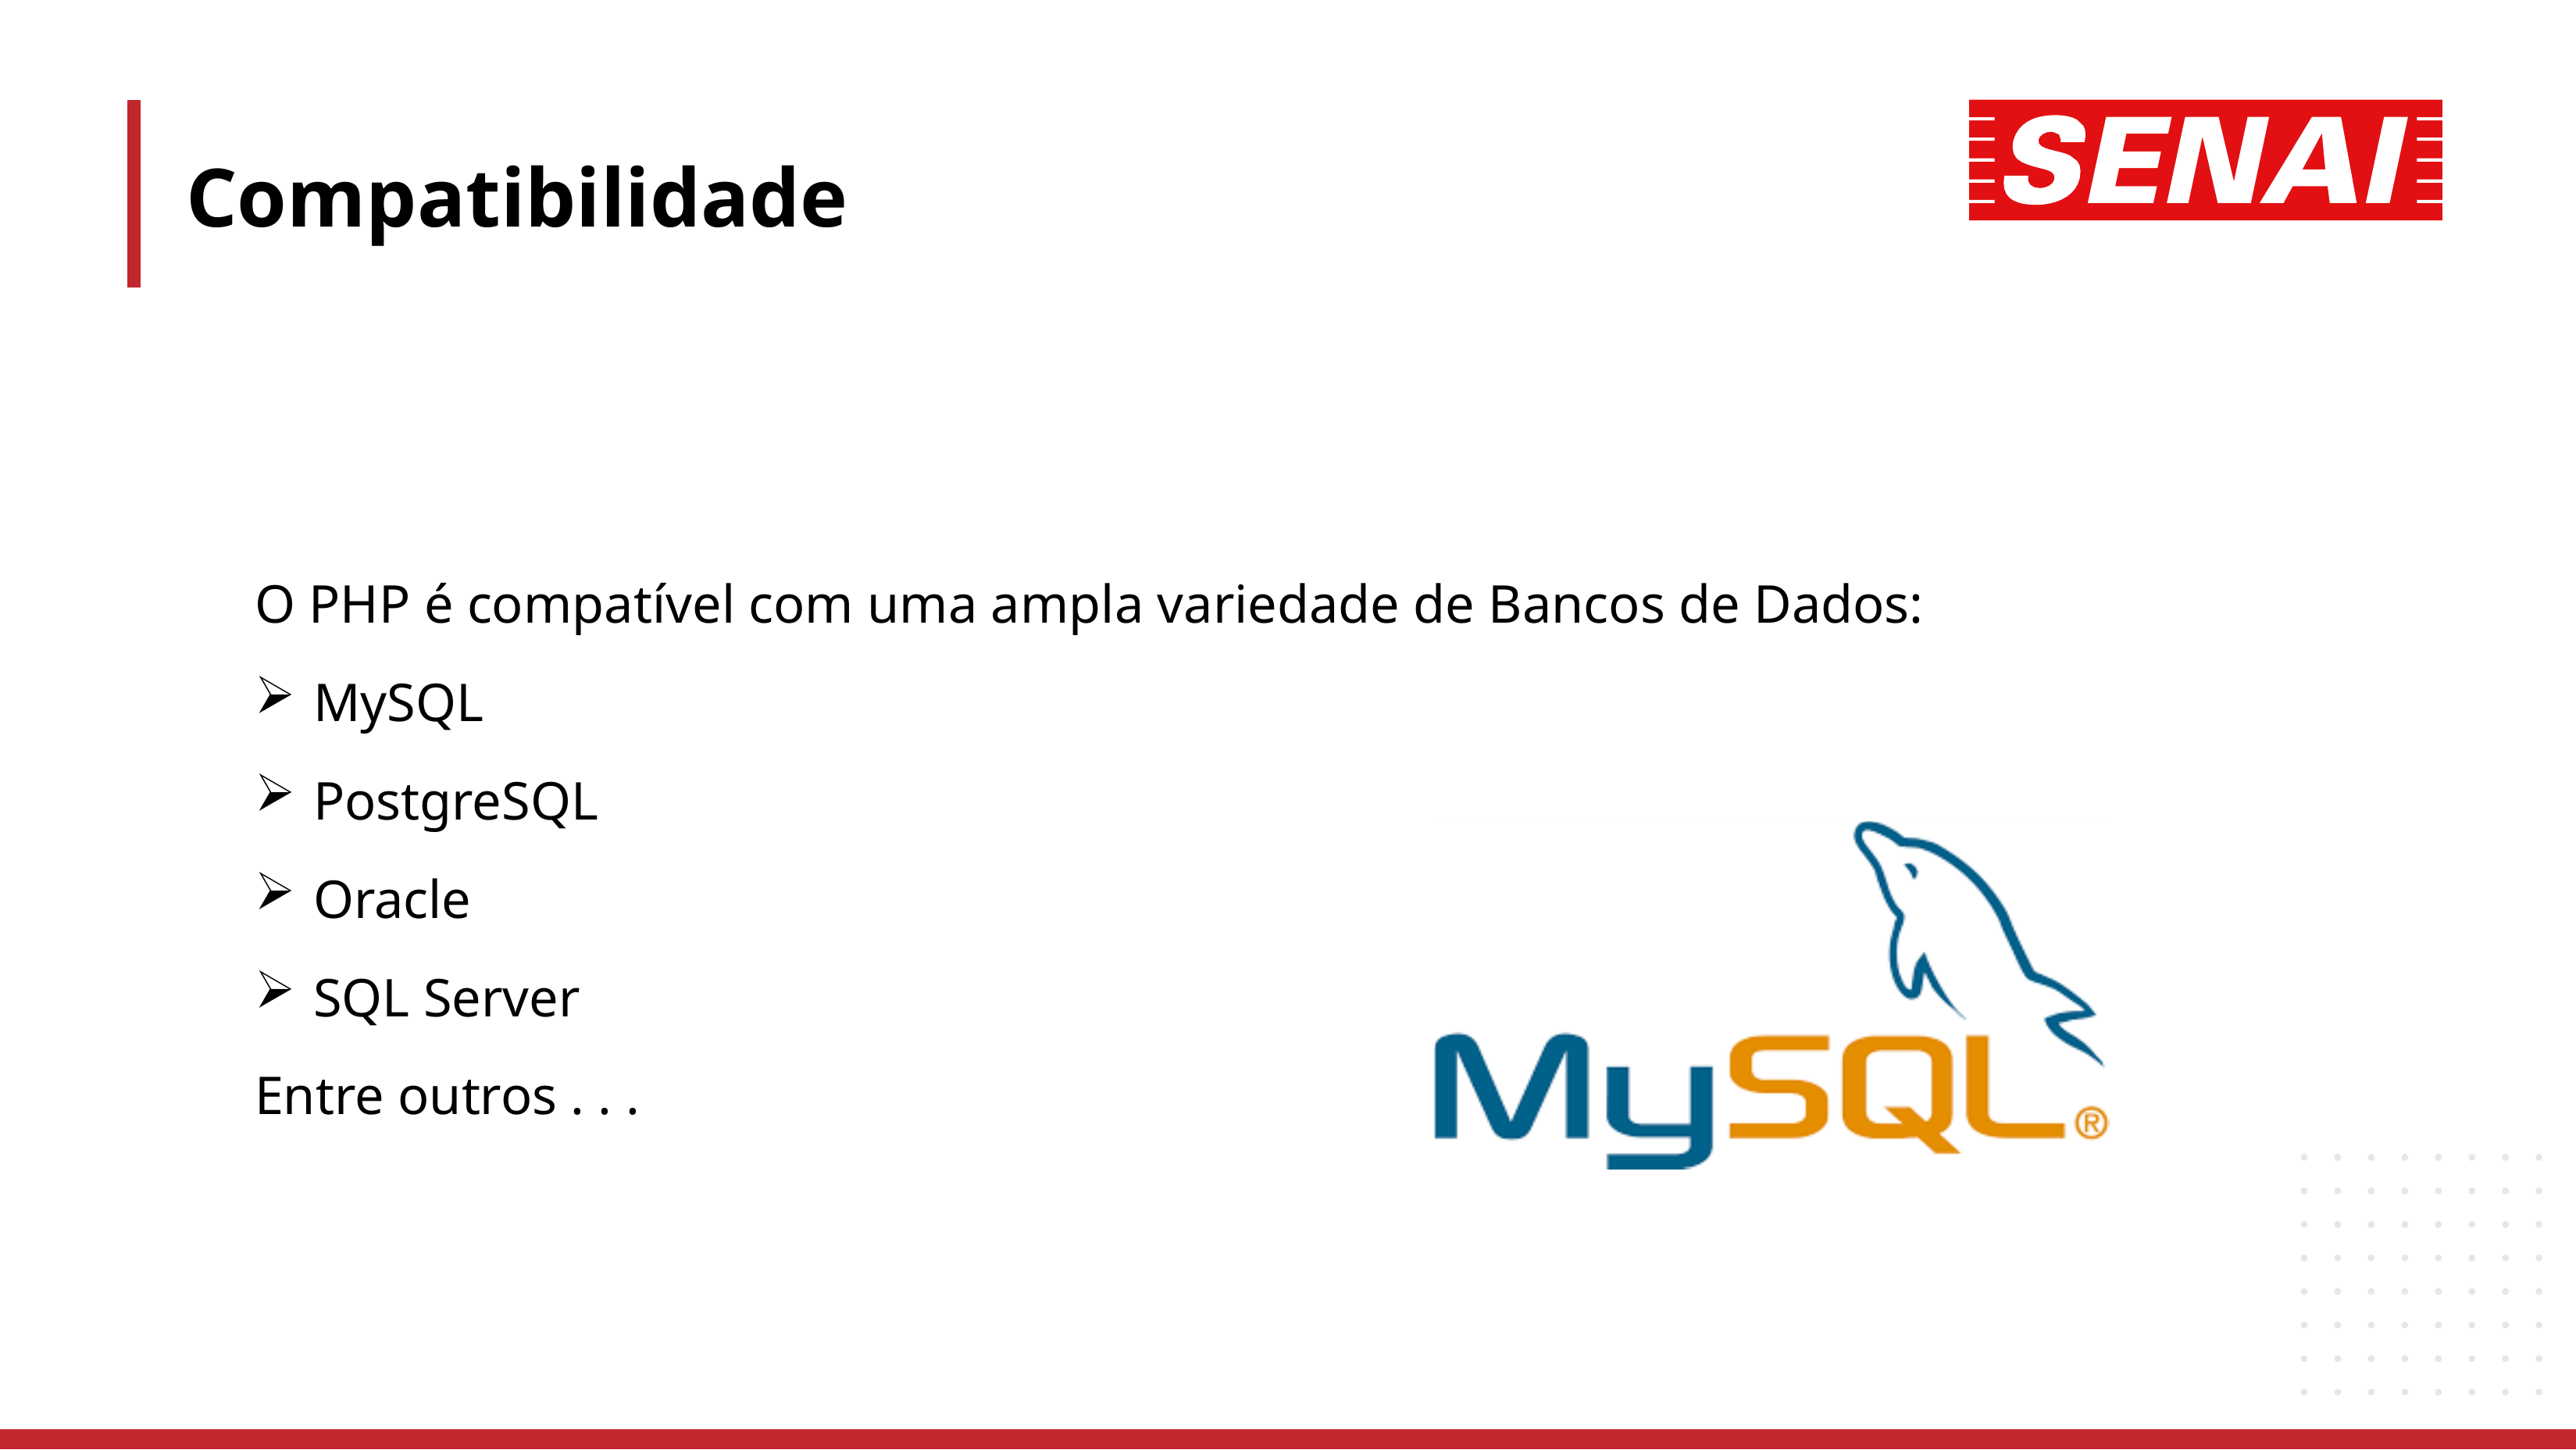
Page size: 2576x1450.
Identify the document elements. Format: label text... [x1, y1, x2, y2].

text_box [2334, 1221, 2342, 1228]
text_box [2435, 1321, 2442, 1329]
text_box [2300, 1154, 2308, 1161]
text_box [2367, 1254, 2375, 1262]
text_box [2334, 1321, 2342, 1329]
text_box [2367, 1321, 2375, 1329]
text_box [2502, 1154, 2509, 1161]
text_box [2300, 1188, 2308, 1195]
text_box [2334, 1288, 2342, 1295]
text_box [2468, 1188, 2476, 1195]
text_box [2535, 1288, 2542, 1295]
text_box [2468, 1388, 2476, 1396]
text_box [2535, 1388, 2542, 1396]
text_box [2535, 1355, 2542, 1362]
text_box [2334, 1154, 2342, 1161]
text_box [2502, 1221, 2509, 1228]
text_box [2435, 1288, 2442, 1295]
picture [1434, 820, 2110, 1170]
text_box [2300, 1254, 2308, 1262]
text_box [2502, 1288, 2509, 1295]
text_box [2435, 1254, 2442, 1262]
text_box [2334, 1254, 2342, 1262]
text_box [2367, 1388, 2375, 1396]
text_box [2401, 1254, 2409, 1262]
text_box [2502, 1188, 2509, 1195]
text_box [2334, 1188, 2342, 1195]
text_box [2468, 1154, 2476, 1161]
text_box [2300, 1221, 2308, 1228]
text_box [2300, 1388, 2308, 1396]
text_box [2367, 1221, 2375, 1228]
text_box [2334, 1388, 2342, 1396]
text_box [2435, 1188, 2442, 1195]
text_box [2367, 1355, 2375, 1362]
text_box Compatibilidade [184, 144, 1508, 243]
text_box [2401, 1154, 2409, 1161]
text_box [2401, 1321, 2409, 1329]
text_box [2334, 1355, 2342, 1362]
text_box [2502, 1321, 2509, 1329]
text_box [2502, 1254, 2509, 1262]
text_box [2468, 1288, 2476, 1295]
text_box [2502, 1388, 2509, 1396]
text_box [2401, 1388, 2409, 1396]
text_box [2535, 1221, 2542, 1228]
text_box [2435, 1388, 2442, 1396]
text_box [2435, 1221, 2442, 1228]
text_box [2401, 1188, 2409, 1195]
text_box O PHP é compatível com uma ampla variedade de Bancos de Dados: MySQL PostgreSQL Oracle SQL Server Entre outros . . . [252, 535, 2270, 1223]
text_box [2535, 1154, 2542, 1161]
text_box [2502, 1355, 2509, 1362]
text_box [2367, 1188, 2375, 1195]
text_box [2401, 1288, 2409, 1295]
text_box [2300, 1288, 2308, 1295]
text_box [2435, 1355, 2442, 1362]
text_box [2535, 1321, 2542, 1329]
text_box [2535, 1254, 2542, 1262]
text_box [0, 1429, 2576, 1449]
text_box [2300, 1321, 2308, 1329]
text_box [2367, 1288, 2375, 1295]
text_box [2401, 1221, 2409, 1228]
text_box [2468, 1355, 2476, 1362]
text_box [2401, 1355, 2409, 1362]
text_box [2468, 1221, 2476, 1228]
text_box [2468, 1321, 2476, 1329]
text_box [1968, 99, 2443, 221]
text_box [2468, 1254, 2476, 1262]
text_box [2535, 1188, 2542, 1195]
text_box [2367, 1154, 2375, 1161]
text_box [2435, 1154, 2442, 1161]
text_box [2300, 1355, 2308, 1362]
